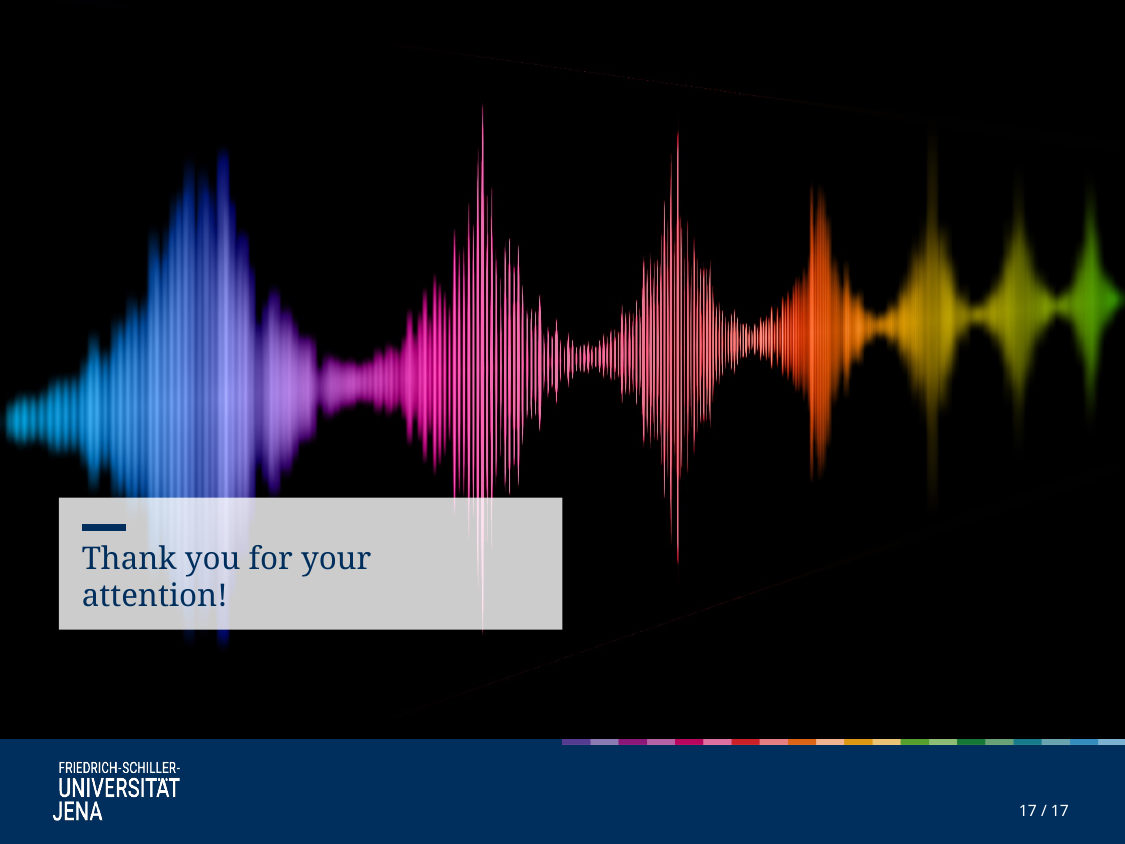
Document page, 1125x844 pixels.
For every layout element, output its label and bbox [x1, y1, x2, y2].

picture [0, 0, 1125, 745]
picture [51, 755, 181, 827]
